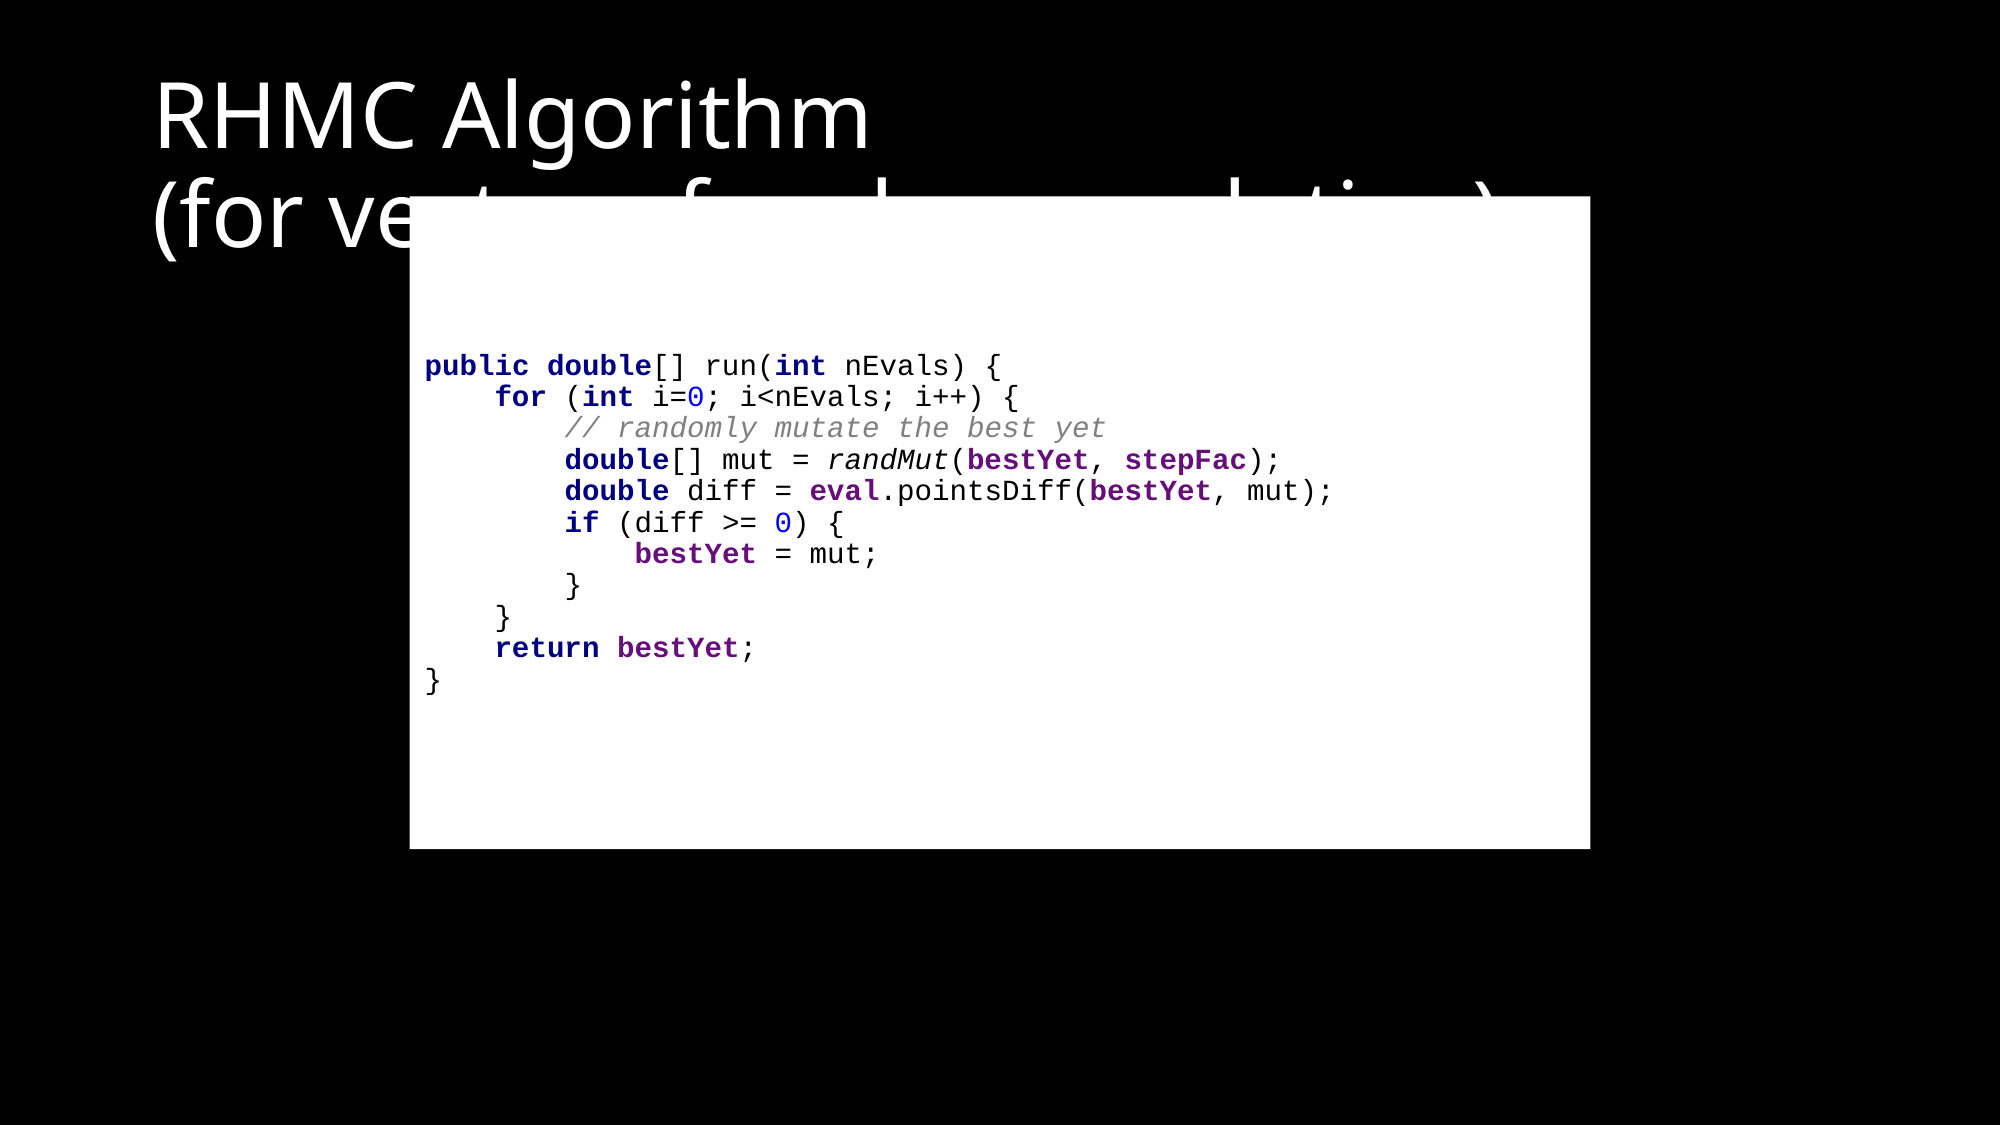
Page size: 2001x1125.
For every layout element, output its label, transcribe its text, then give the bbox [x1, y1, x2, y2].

title RHMC Algorithm (for vector of real, co-evolution) [137, 59, 1863, 278]
list public double[] run(int nEvals) { for (int i=0; i<nEvals; i++) { // randomly mutate the best yet double[] mut = randMut(bestYet, stepFac); double diff = eval.pointsDiff(bestYet, mut); if (diff >= 0) { bestYet = mut; } } return bestYet; } [409, 196, 1591, 850]
